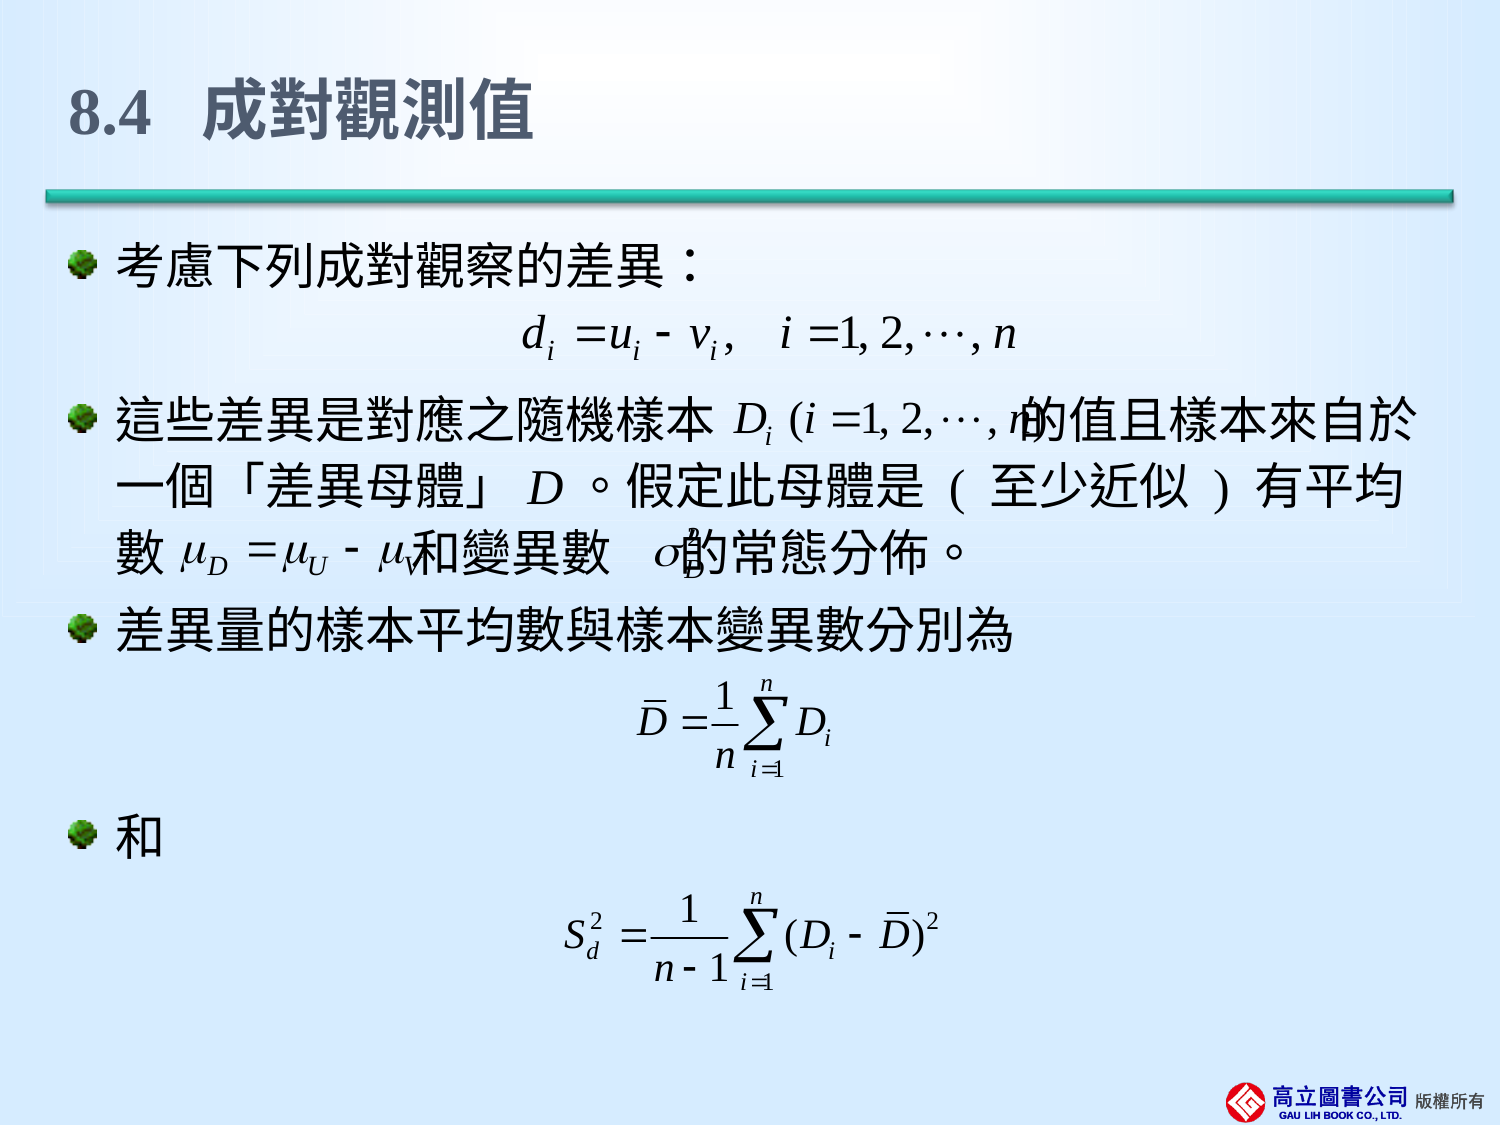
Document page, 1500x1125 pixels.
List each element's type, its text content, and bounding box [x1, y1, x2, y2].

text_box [513, 302, 1027, 374]
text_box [647, 514, 715, 587]
picture [1226, 1076, 1500, 1125]
picture [68, 820, 97, 849]
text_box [628, 662, 845, 788]
picture [68, 404, 97, 433]
picture [68, 614, 97, 643]
picture [37, 184, 1462, 216]
title 8.4 成對觀測值 [53, 42, 1447, 173]
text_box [170, 519, 436, 588]
list 考慮下列成對觀察的差異： 這些差異是對應之隨機樣本 的值且樣本來自於一個「差異母體」D。假定此母體是 ( 至少近似 ) 有平均數 和變異數 的常態分佈。 差異量的樣本平均數與樣本變異數分別為 和 [53, 219, 1447, 1083]
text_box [556, 875, 952, 1000]
picture [68, 250, 97, 279]
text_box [724, 389, 1057, 458]
